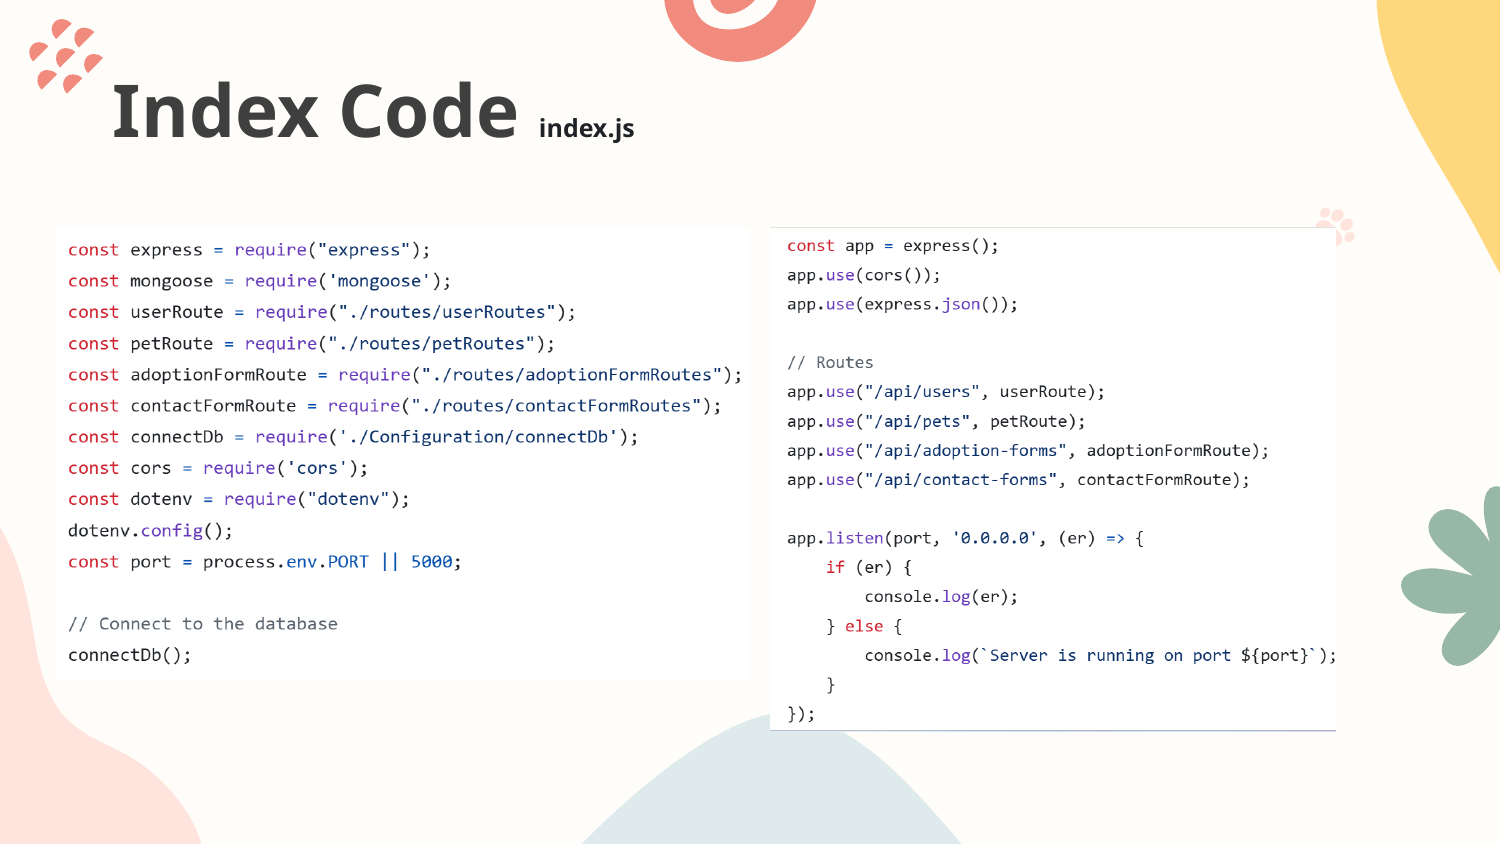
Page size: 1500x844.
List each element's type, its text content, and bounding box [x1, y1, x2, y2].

picture [769, 227, 1337, 732]
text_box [1312, 210, 1358, 245]
picture [54, 227, 751, 680]
title Index Code index.js [78, 53, 1264, 164]
